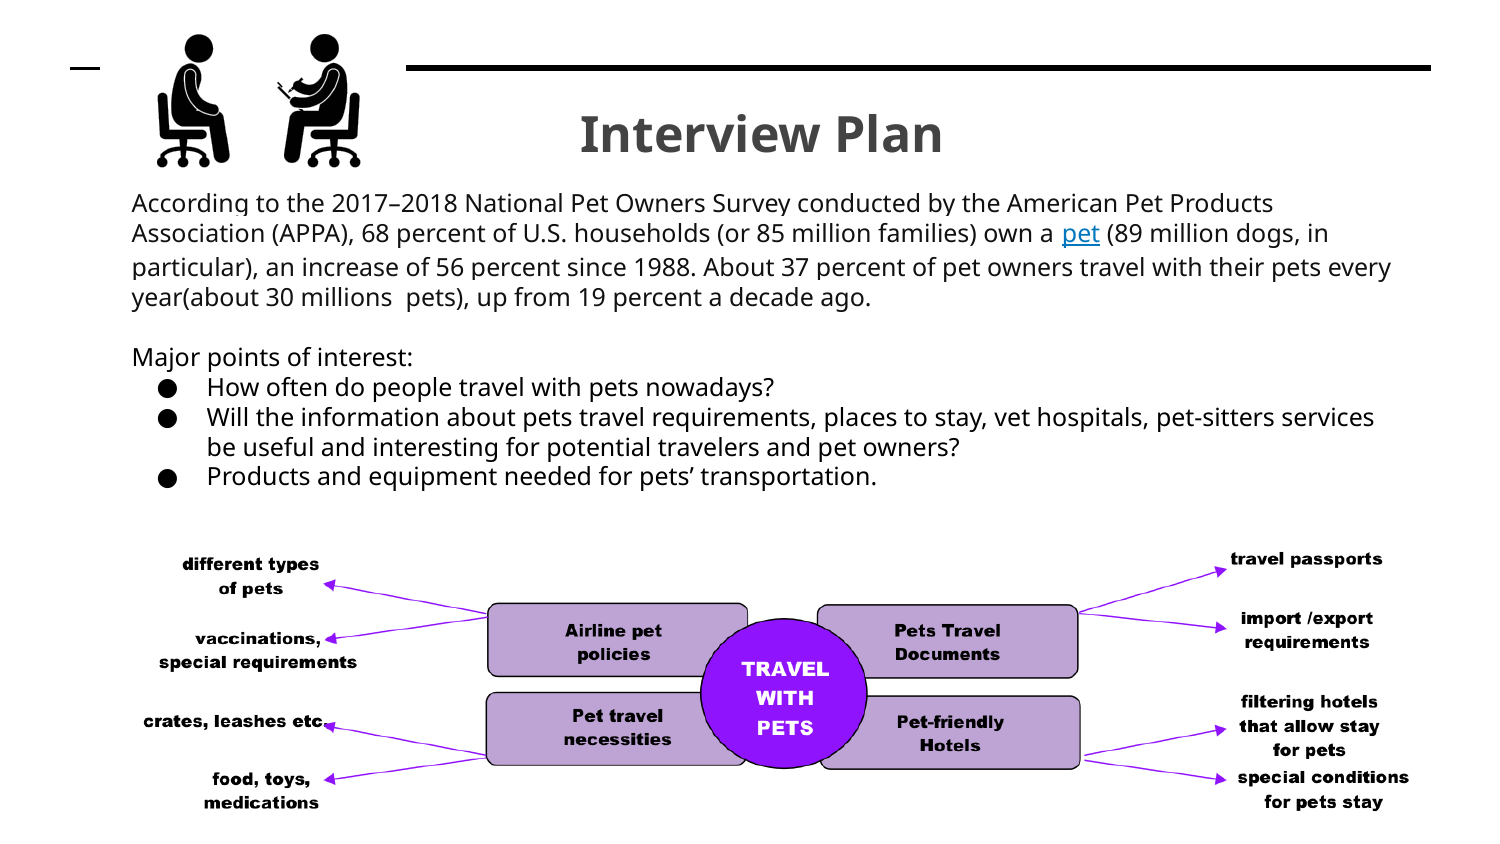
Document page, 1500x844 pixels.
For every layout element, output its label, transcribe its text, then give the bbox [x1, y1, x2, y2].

picture [140, 0, 377, 236]
text_box According to the 2017–2018 National Pet Owners Survey conducted by the American Pet Products Association (APPA), 68 percent of U.S. households (or 85 million families) own a pet (89 million dogs, in particular), an increase of 56 percent since 1988. About 37 percent of pet owners travel with their pets every year(about 30 millions pets), up from 19 percent a decade ago. Major points of interest: How often do people travel with pets nowadays? Will the information about pets travel requirements, places to stay, vet hospitals, pet-sitters services be useful and interesting for potential travelers and pet owners? Products and equipment needed for pets’ transportation. [116, 172, 1409, 494]
picture [124, 493, 1432, 837]
title Interview Plan [523, 87, 1002, 172]
